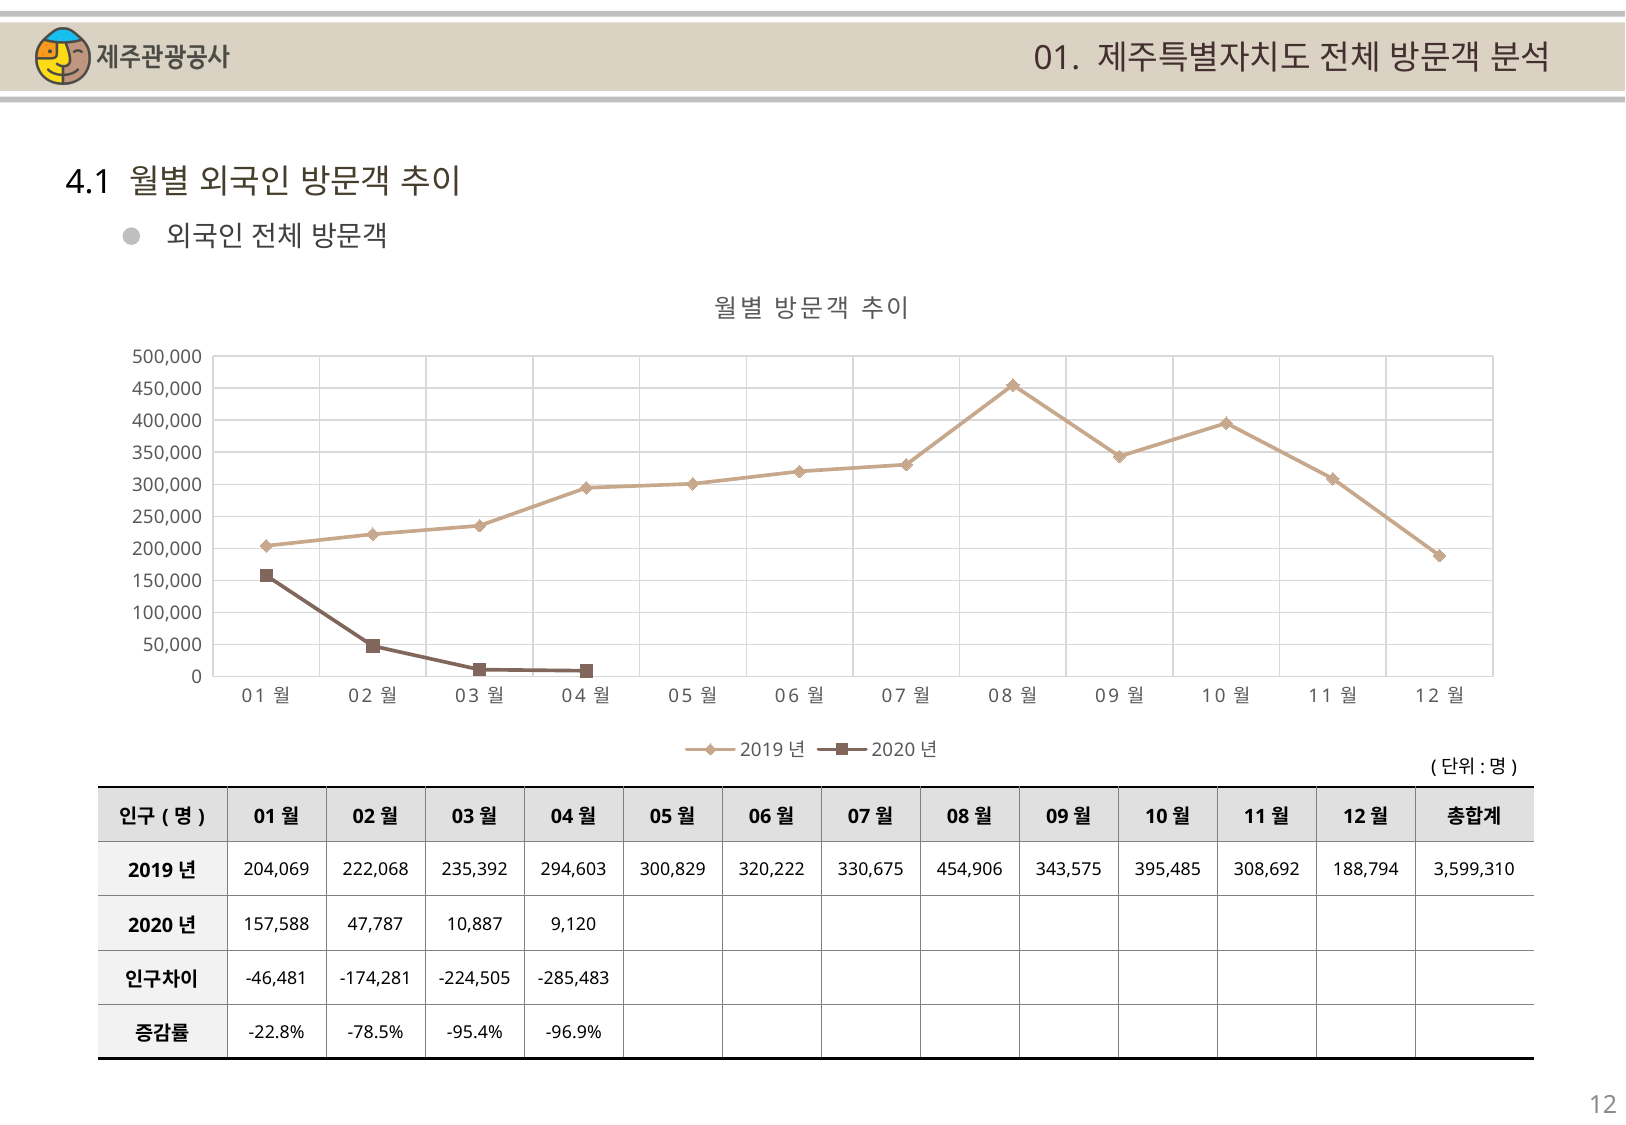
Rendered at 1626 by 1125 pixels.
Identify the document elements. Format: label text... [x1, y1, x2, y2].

table_header 06월 [723, 788, 821, 841]
text_box 01. 제주특별자치도 전체 방문객 분석 [1002, 28, 1595, 84]
table_cell 2020년 [98, 896, 227, 950]
table_cell -22.8% [228, 1005, 326, 1057]
text_box 4.1 월별 외국인 방문객 추이 [50, 152, 1144, 208]
table_header 05월 [624, 788, 722, 841]
table_cell [1119, 1005, 1217, 1057]
table_cell [822, 951, 920, 1004]
table_header 10월 [1119, 788, 1217, 841]
table_header 02월 [327, 788, 425, 841]
table_cell 인구차이 [98, 951, 227, 1004]
table_header 03월 [426, 788, 524, 841]
table_cell [1317, 896, 1415, 950]
table_cell 320,222 [723, 842, 821, 895]
table_cell [921, 1005, 1019, 1057]
table_cell [1020, 896, 1118, 950]
table_cell 증감률 [98, 1005, 227, 1057]
table_cell 454,906 [921, 842, 1019, 895]
table_header 07월 [822, 788, 920, 841]
table_cell 157,588 [228, 896, 326, 950]
table_header 총합계 [1416, 788, 1534, 841]
slide_number 12 [1251, 1063, 1618, 1123]
table_cell [723, 951, 821, 1004]
table_cell [822, 1005, 920, 1057]
text_box 외국인 전체 방문객 [151, 210, 404, 260]
table_cell [822, 896, 920, 950]
table_header 11월 [1218, 788, 1316, 841]
table_cell 2019년 [98, 842, 227, 895]
table_cell [624, 951, 722, 1004]
table_cell [1218, 951, 1316, 1004]
table_cell 222,068 [327, 842, 425, 895]
table_cell [921, 896, 1019, 950]
table_cell 10,887 [426, 896, 524, 950]
table_header 12월 [1317, 788, 1415, 841]
table_header 08월 [921, 788, 1019, 841]
table_header 인구(명) [98, 788, 227, 841]
table_cell -285,483 [525, 951, 623, 1004]
table_cell -96.9% [525, 1005, 623, 1057]
table_cell 47,787 [327, 896, 425, 950]
table_cell [624, 1005, 722, 1057]
table_cell 308,692 [1218, 842, 1316, 895]
table_header 04월 [525, 788, 623, 841]
table_cell -78.5% [327, 1005, 425, 1057]
table_cell 395,485 [1119, 842, 1217, 895]
text_box (단위:명) [1416, 747, 1532, 786]
table_cell 235,392 [426, 842, 524, 895]
table_cell [1020, 951, 1118, 1004]
table_cell [1317, 951, 1415, 1004]
table_cell 300,829 [624, 842, 722, 895]
chart [103, 261, 1522, 769]
table_cell [1416, 951, 1534, 1004]
table_cell 9,120 [525, 896, 623, 950]
table_cell [1218, 1005, 1316, 1057]
table_cell [624, 896, 722, 950]
table_cell 330,675 [822, 842, 920, 895]
table_cell [1020, 1005, 1118, 1057]
table_header 01월 [228, 788, 326, 841]
table_cell [1317, 1005, 1415, 1057]
table_cell 343,575 [1020, 842, 1118, 895]
table_cell [1416, 1005, 1534, 1057]
table_cell [1218, 896, 1316, 950]
table_cell [723, 896, 821, 950]
table_cell -46,481 [228, 951, 326, 1004]
table_cell [723, 1005, 821, 1057]
picture [31, 26, 232, 87]
table_header 09월 [1020, 788, 1118, 841]
table_cell [1119, 951, 1217, 1004]
table_cell [921, 951, 1019, 1004]
table_cell 188,794 [1317, 842, 1415, 895]
table_cell 294,603 [525, 842, 623, 895]
table_cell 204,069 [228, 842, 326, 895]
table_cell -95.4% [426, 1005, 524, 1057]
table_cell -174,281 [327, 951, 425, 1004]
table_cell 3,599,310 [1416, 842, 1534, 895]
table_cell -224,505 [426, 951, 524, 1004]
table_cell [1416, 896, 1534, 950]
table_cell [1119, 896, 1217, 950]
text_box [121, 226, 141, 246]
